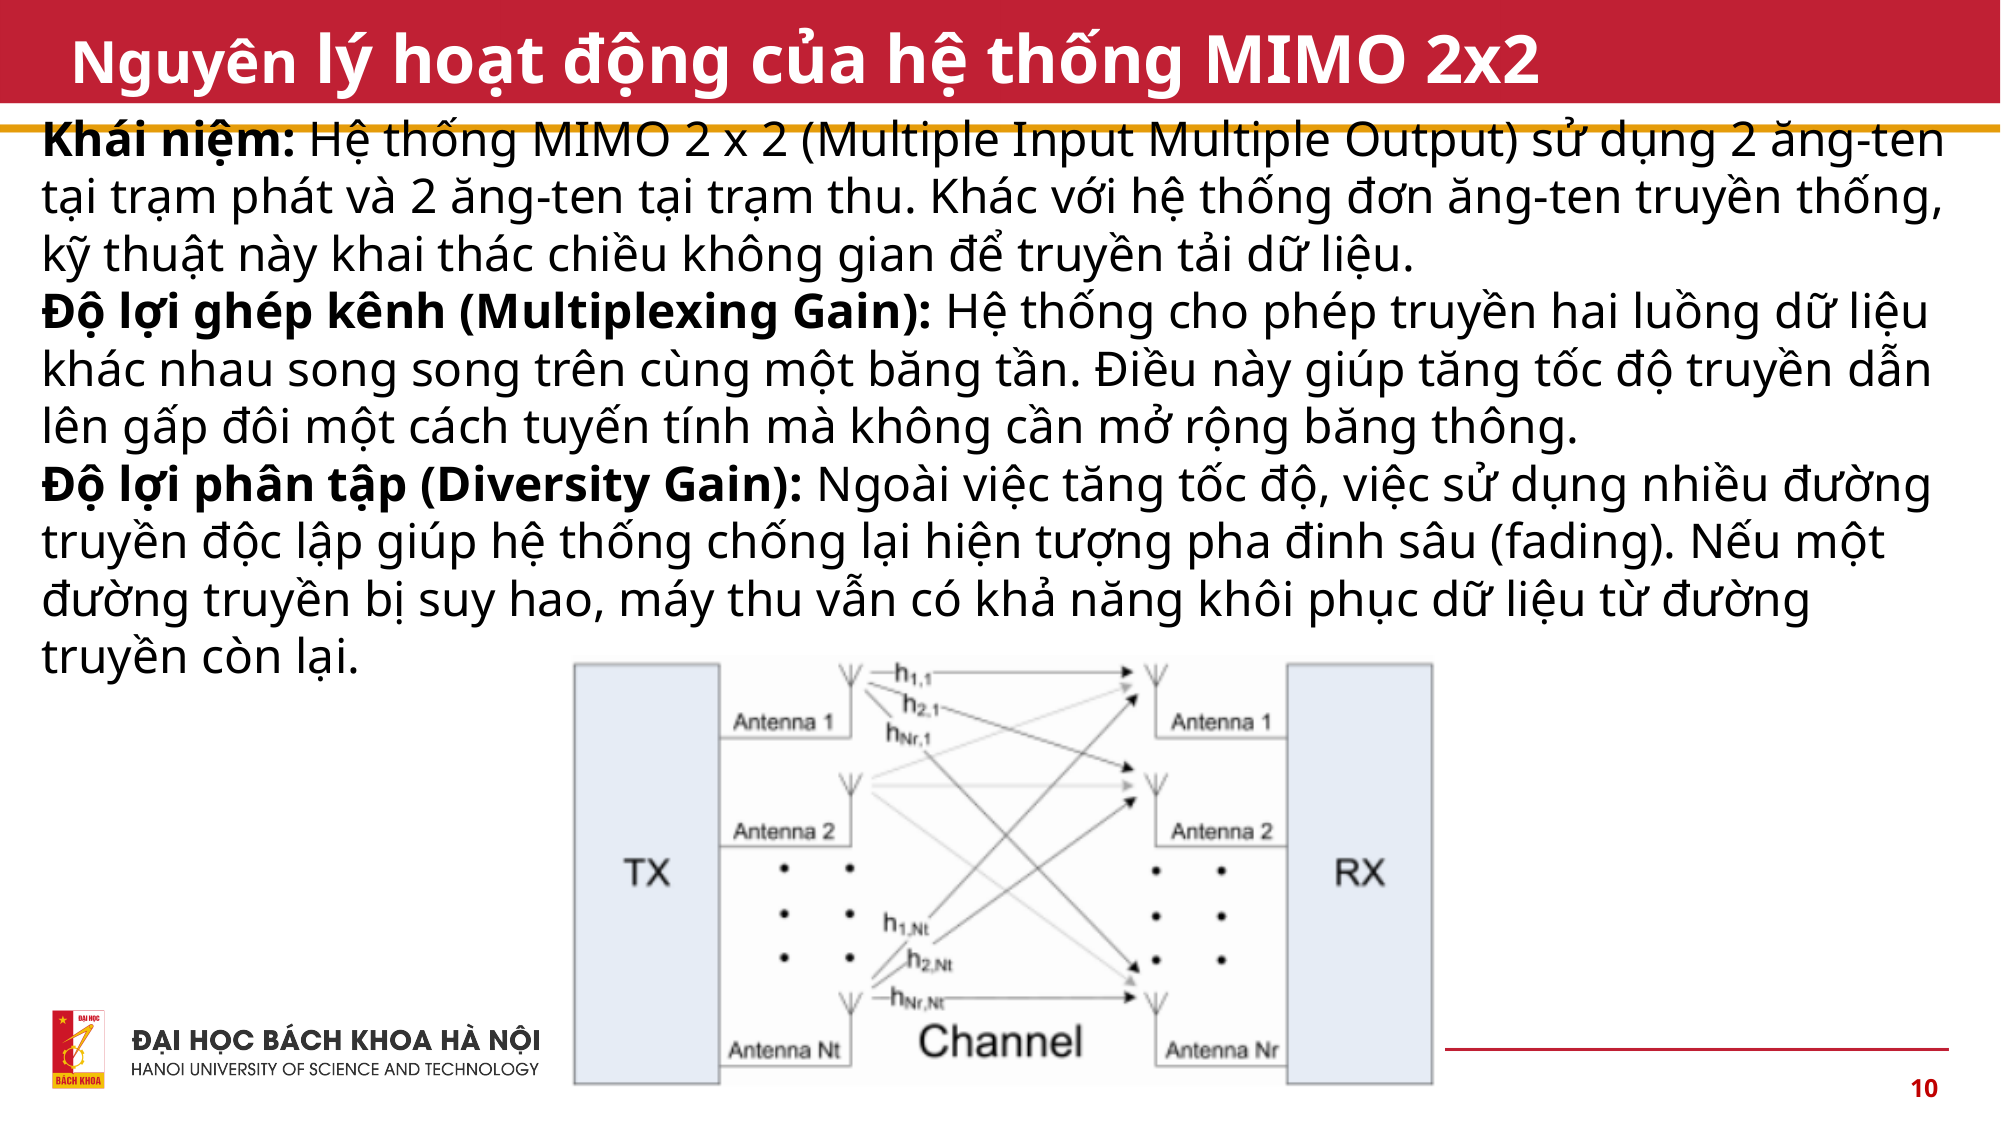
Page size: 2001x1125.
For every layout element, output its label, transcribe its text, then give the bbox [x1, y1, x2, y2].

picture [0, 0, 2001, 1125]
title Nguyên lý hoạt động của hệ thống MIMO 2x2 [55, 18, 1950, 77]
slide_number 10 [1502, 1065, 1954, 1125]
list Khái niệm: Hệ thống MIMO 2 x 2 (Multiple Input Multiple Output) sử dụng 2 ăng-ten tại trạm phát và 2 ăng-ten tại trạm thu. Khác với hệ thống đơn ăng-ten truyền thống, kỹ thuật này khai thác chiều không gian để truyền tải dữ liệu. Độ lợi ghép kênh (Multiplexing Gain): Hệ thống cho phép truyền hai luồng dữ liệu khác nhau song song trên cùng một băng tần. Điều này giúp tăng tốc độ truyền dẫn lên gấp đôi một cách tuyến tính mà không cần mở rộng băng thông. Độ lợi phân tập (Diversity Gain): Ngoài việc tăng tốc độ, việc sử dụng nhiều đường truyền độc lập giúp hệ thống chống lại hiện tượng pha đinh sâu (fading). Nếu một đường truyền bị suy hao, máy thu vẫn có khả năng khôi phục dữ liệu từ đường truyền còn lại. [26, 77, 1974, 723]
